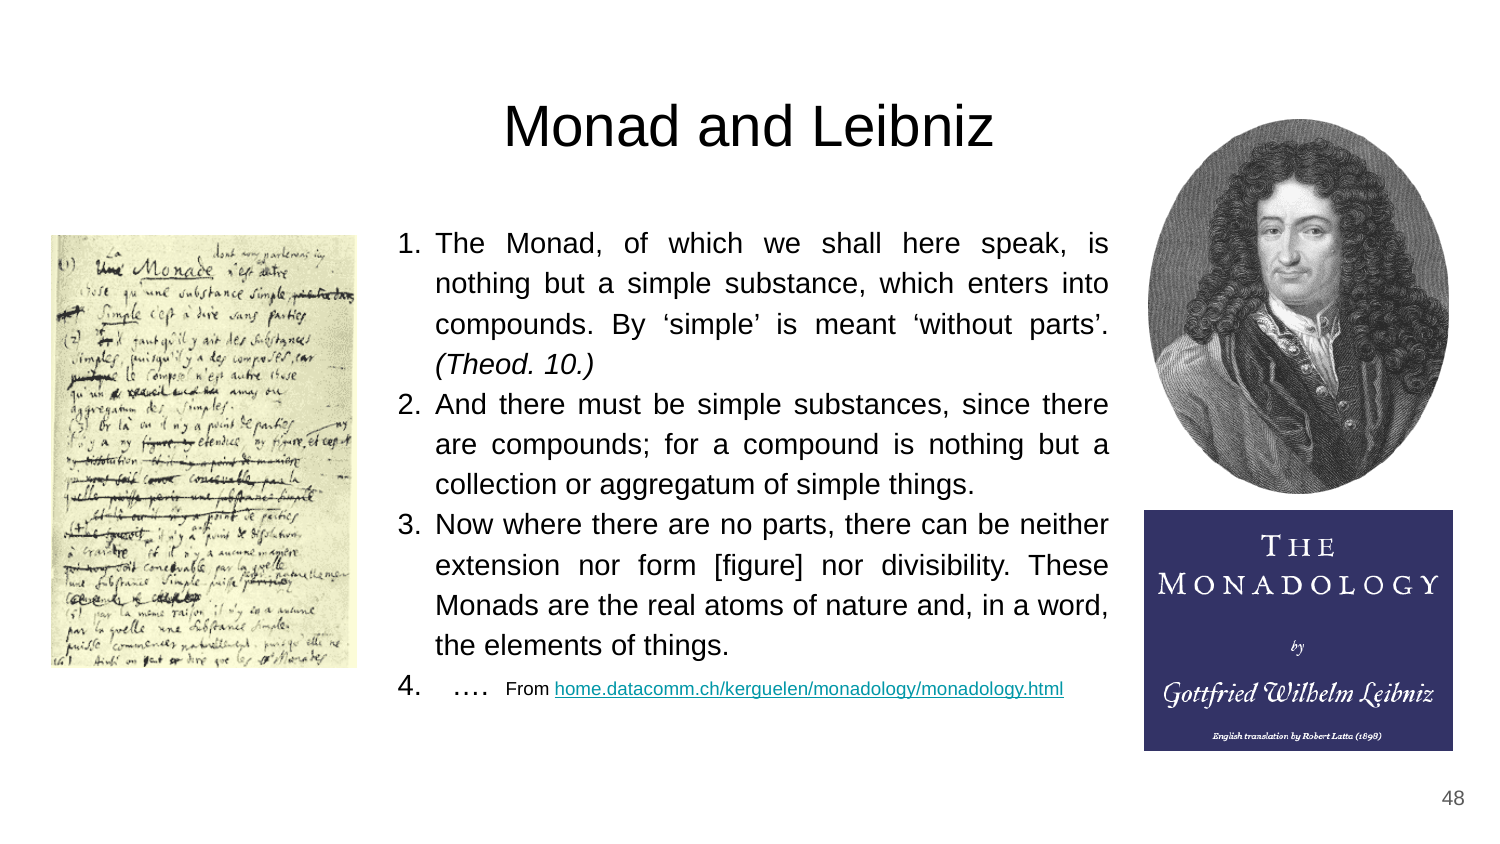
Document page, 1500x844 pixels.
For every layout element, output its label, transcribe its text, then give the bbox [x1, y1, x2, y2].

list The Monad, of which we shall here speak, is nothing but a simple substance, which enters into compounds. By ‘simple’ is meant ‘without parts’. (Theod. 10.) And there must be simple substances, since there are compounds; for a compound is nothing but a collection or aggregatum of simple things. Now where there are no parts, there can be neither extension nor form [figure] nor divisibility. These Monads are the real atoms of nature and, in a word, the elements of things. …. From home.datacomm.ch/kerguelen/monadology/monadology.html [363, 204, 1126, 765]
title Monad and Leibniz [51, 72, 1449, 167]
picture [1144, 510, 1453, 751]
picture [1148, 119, 1450, 497]
picture [50, 235, 357, 669]
slide_number 48 [1389, 764, 1480, 830]
